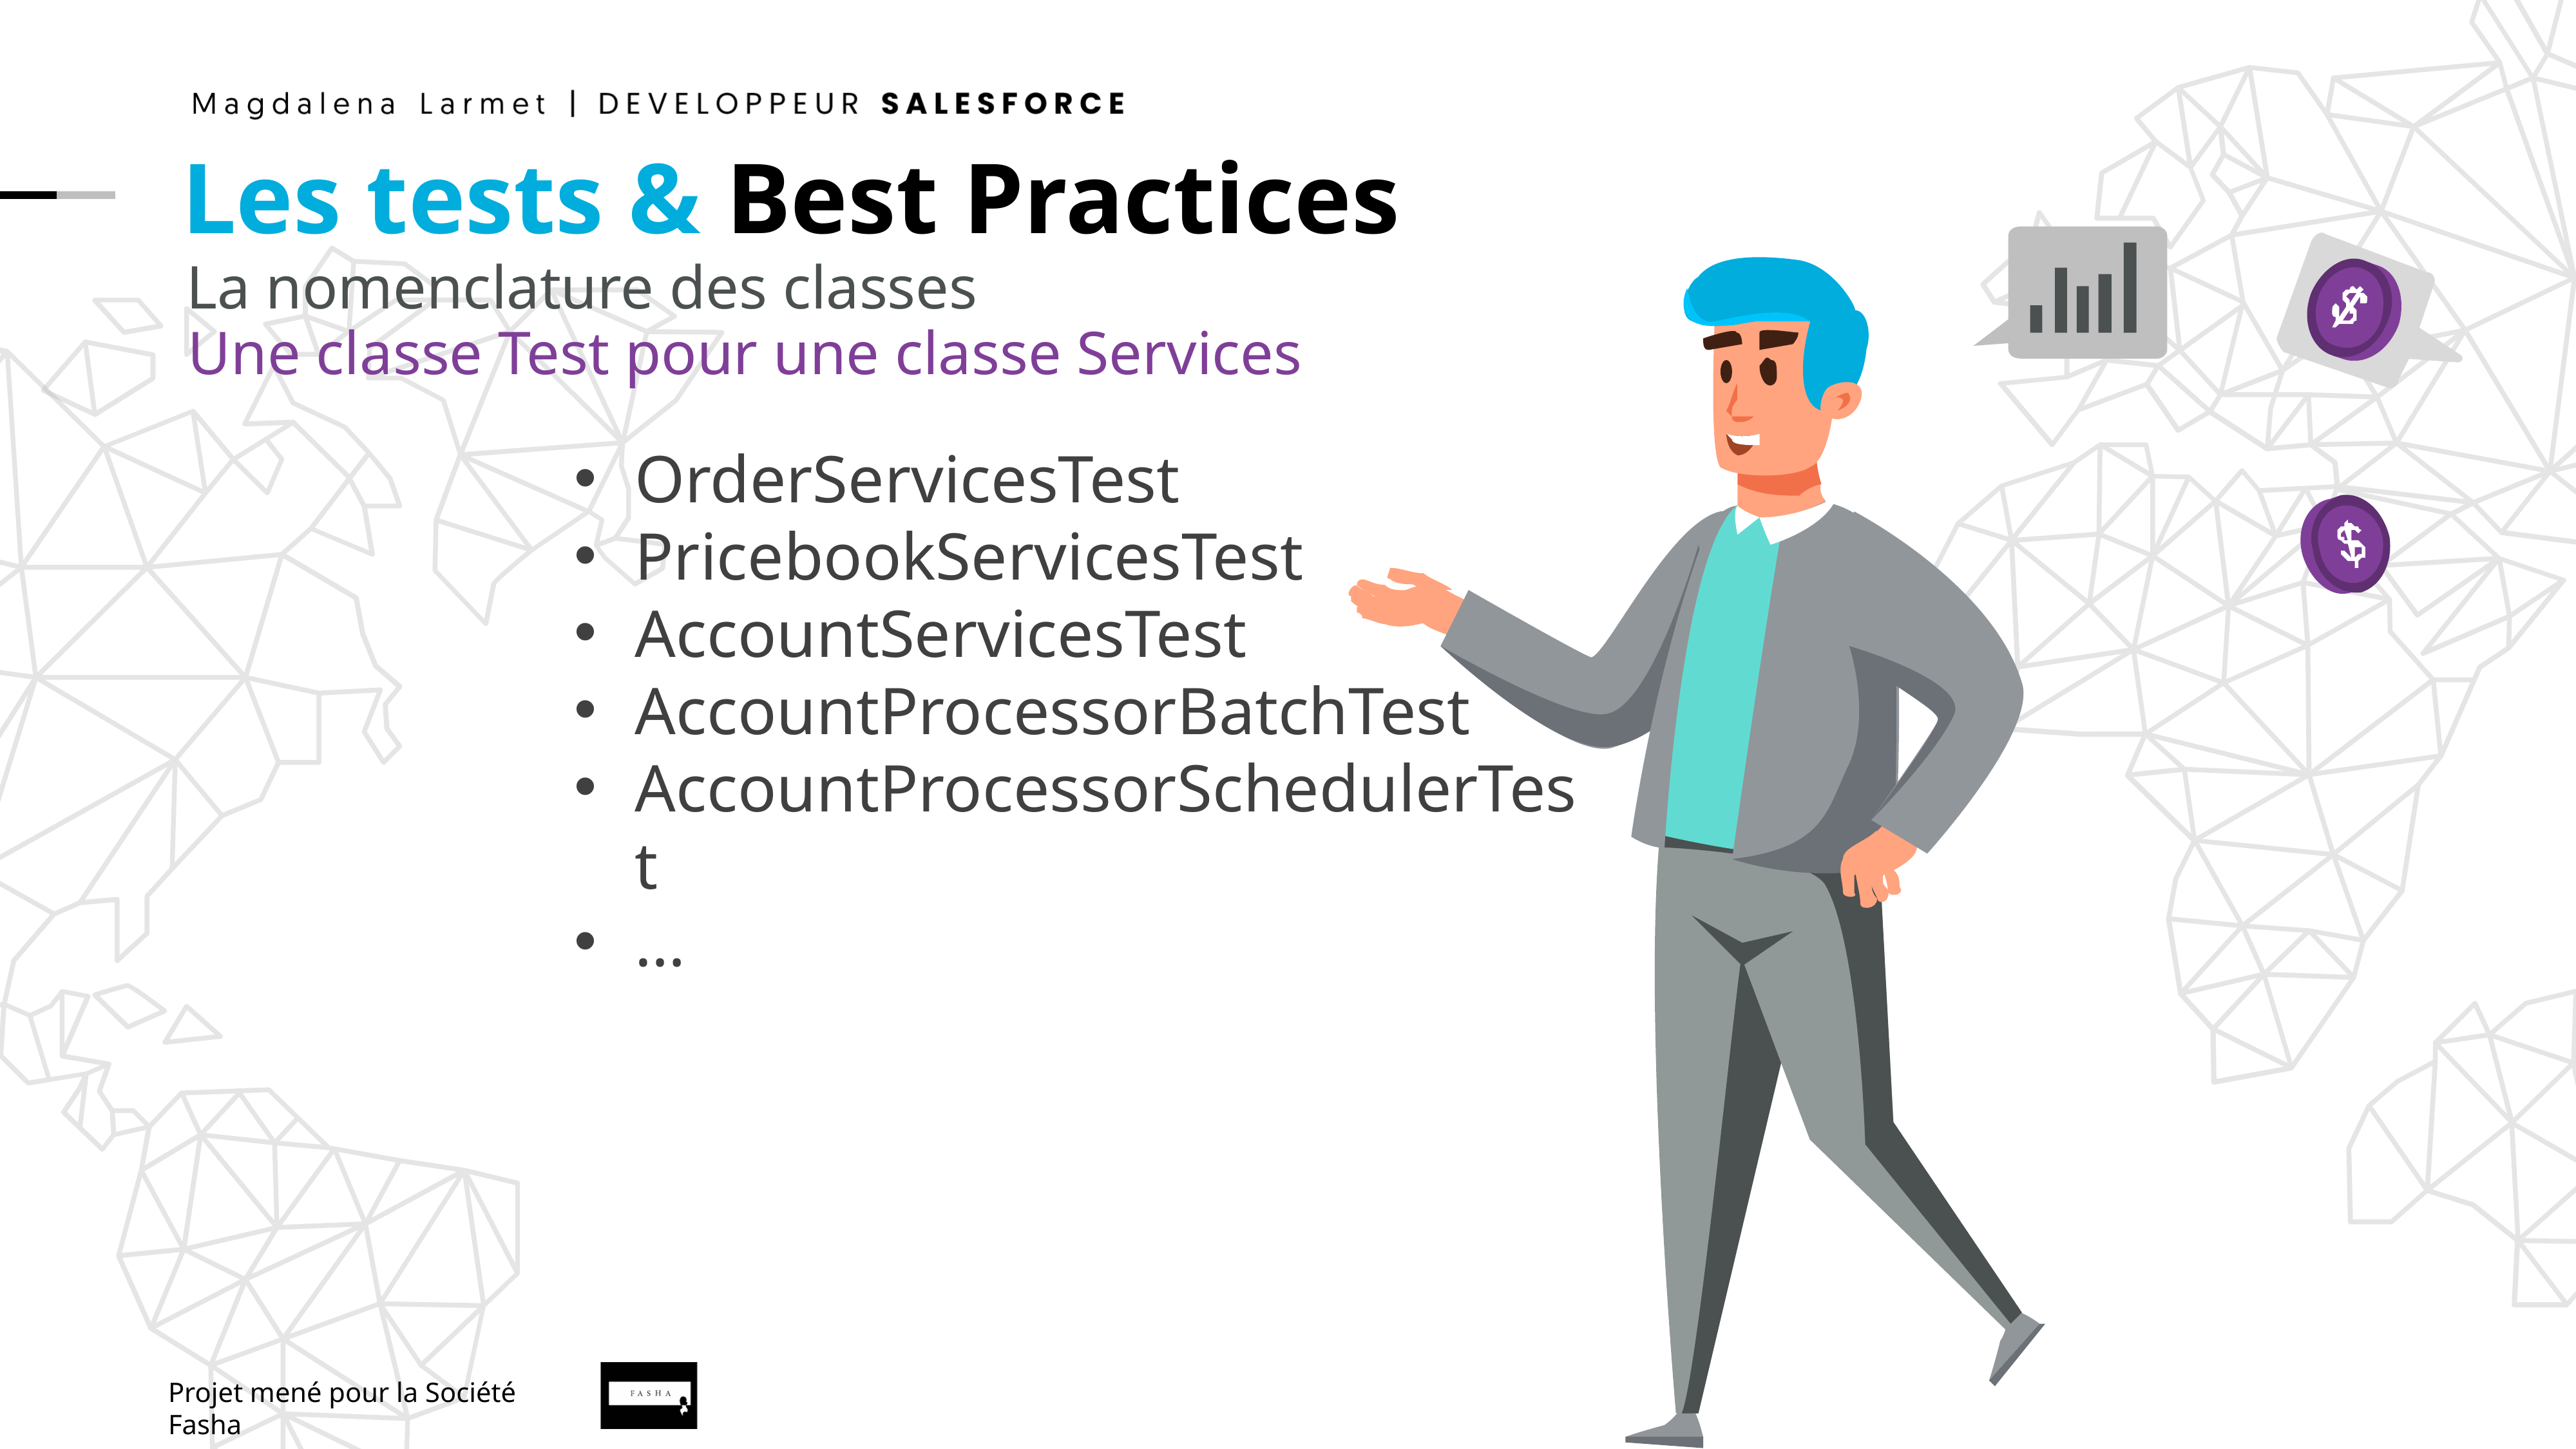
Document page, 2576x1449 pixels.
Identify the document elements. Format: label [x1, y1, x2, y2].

text_box [1345, 254, 2046, 1448]
text_box [2295, 491, 2393, 600]
text_box [1973, 226, 2168, 359]
text_box [158, 1362, 698, 1429]
text_box [0, 76, 2414, 253]
text_box [2276, 230, 2465, 390]
text_box [0, 0, 2576, 1449]
